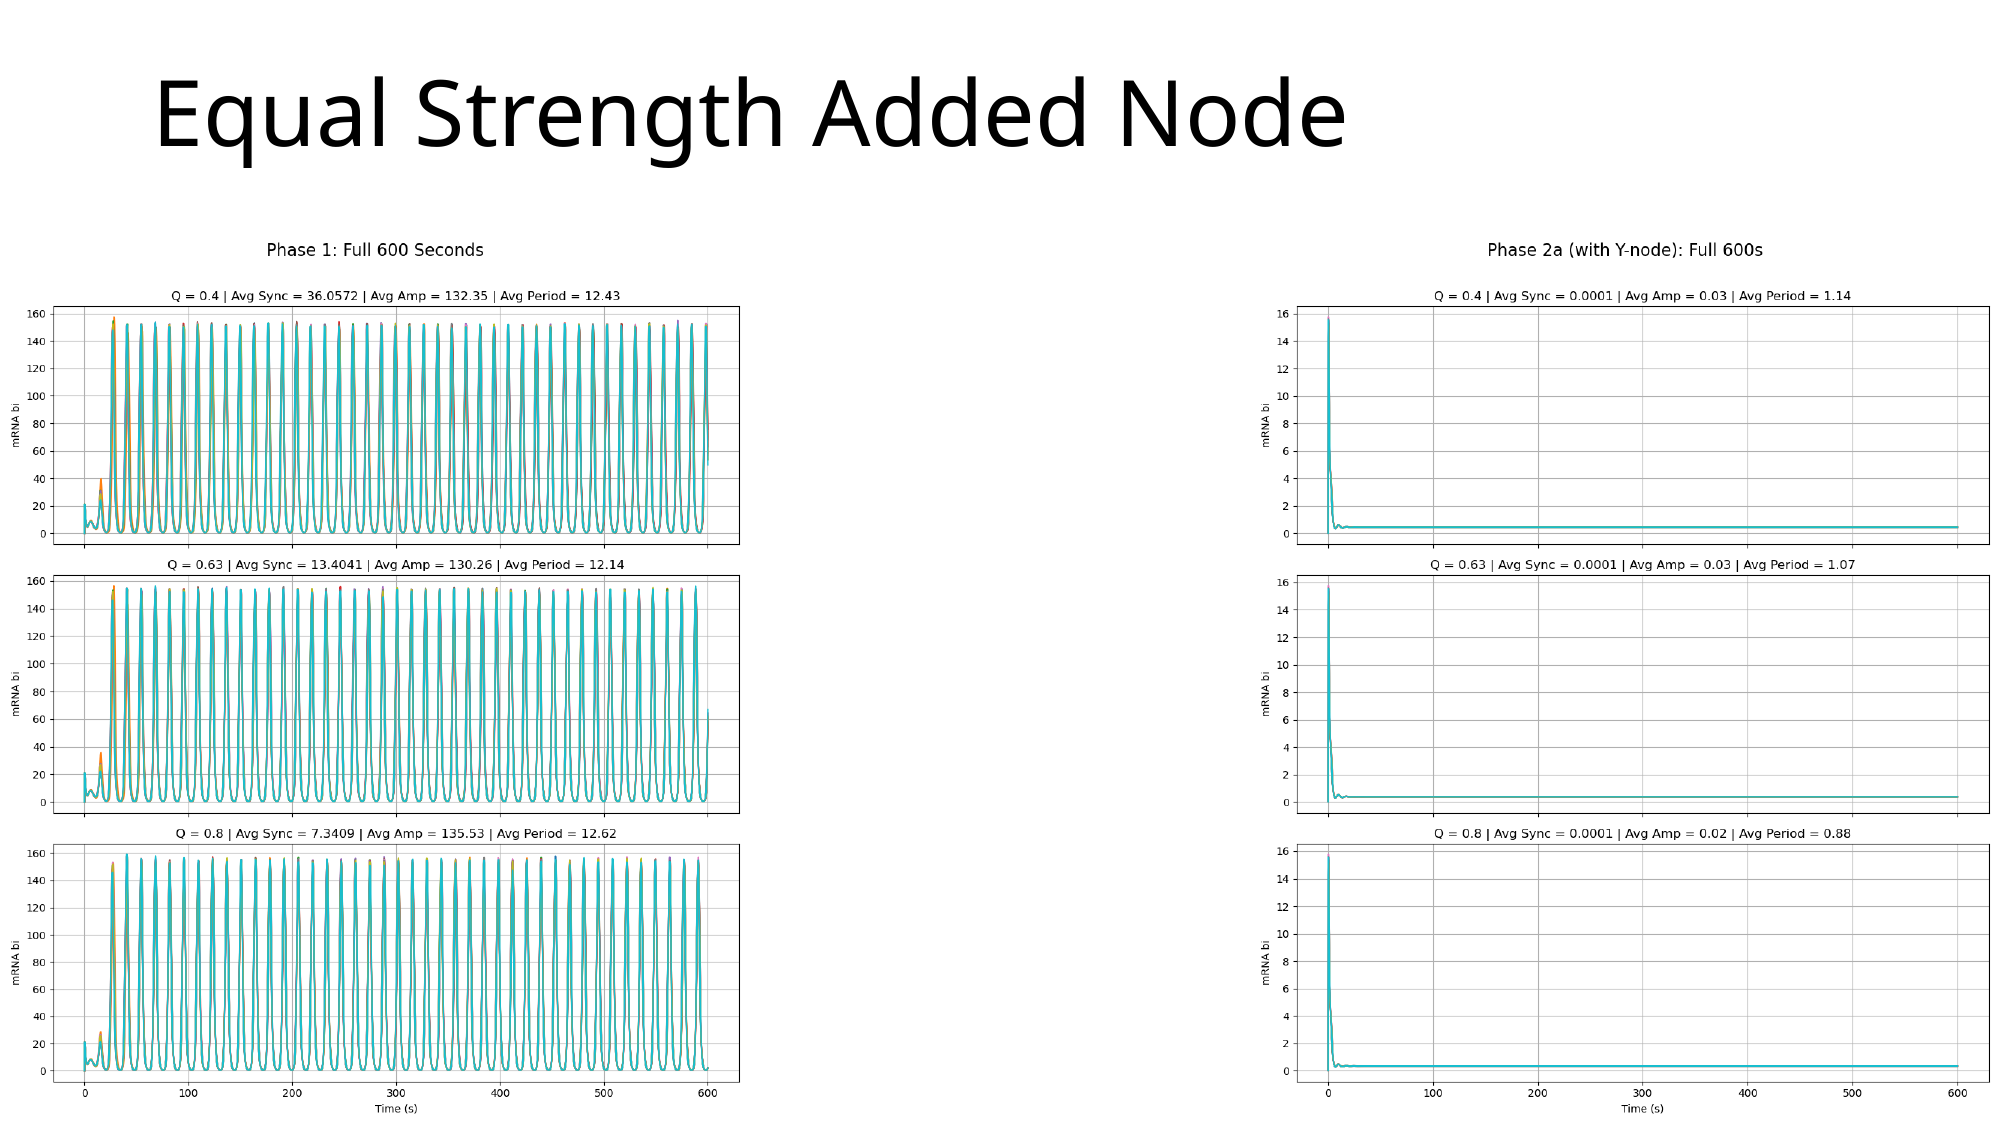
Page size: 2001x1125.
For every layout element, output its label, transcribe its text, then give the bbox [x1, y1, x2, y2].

picture [0, 224, 751, 1125]
text_box Equal Strength Added Node [137, 59, 1863, 278]
picture [1249, 224, 2000, 1125]
